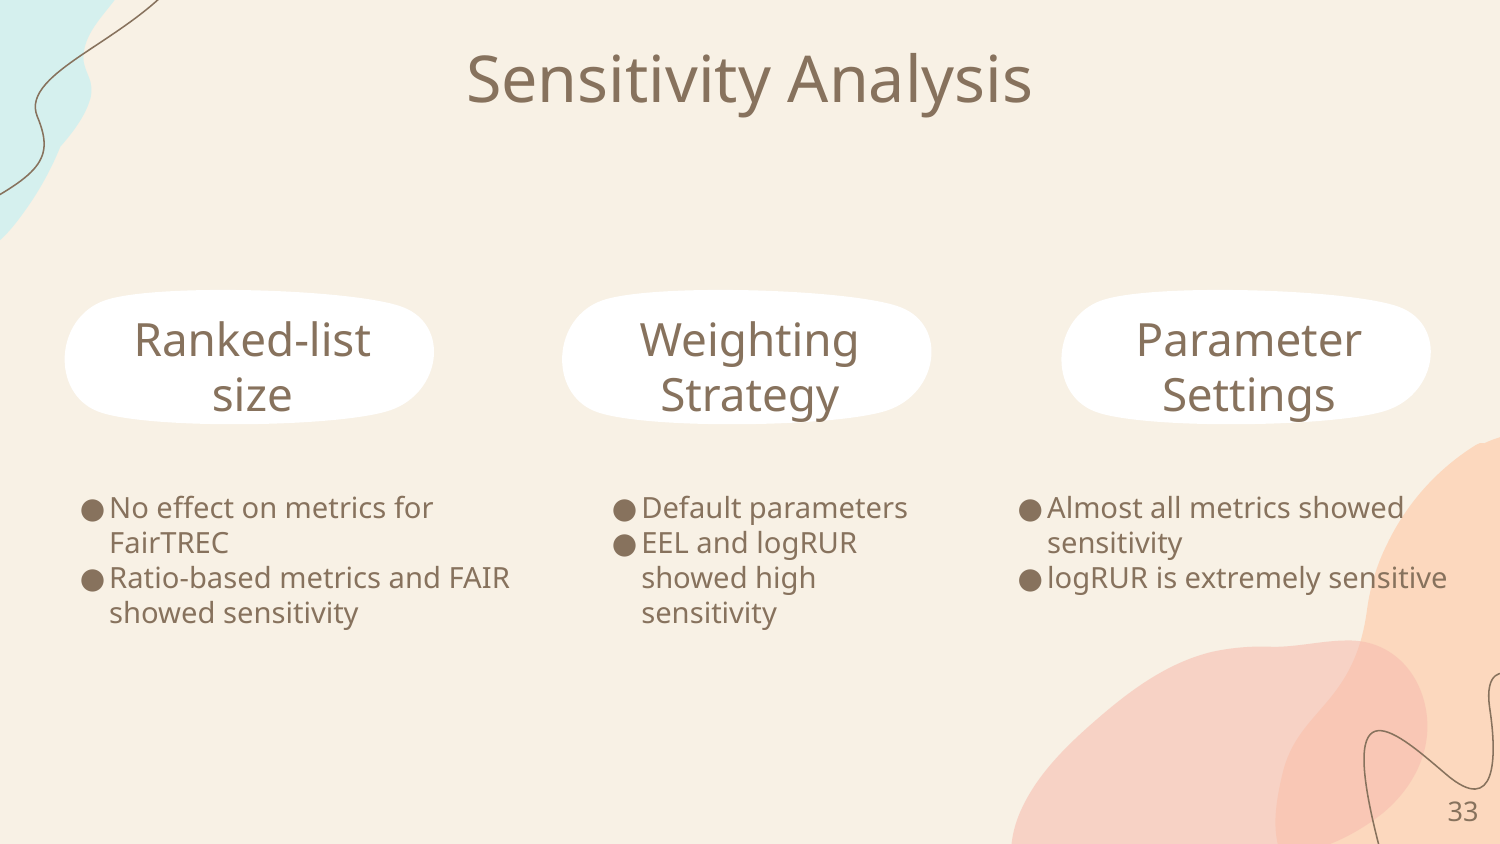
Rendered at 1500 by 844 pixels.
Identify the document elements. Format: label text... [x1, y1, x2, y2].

text_box [64, 302, 435, 425]
title Sensitivity Analysis [118, 22, 1382, 117]
text_box Ranked-list size [99, 295, 406, 382]
text_box Almost all metrics showed sensitivity logRUR is extremely sensitive [1002, 474, 1500, 609]
text_box Parameter Settings [1095, 295, 1403, 382]
text_box Default parameters EEL and logRUR showed high sensitivity [596, 474, 942, 609]
text_box No effect on metrics for FairTREC Ratio-based metrics and FAIR showed sensitivity [64, 474, 563, 685]
text_box [129, 289, 335, 295]
text_box [562, 303, 932, 425]
text_box [627, 289, 832, 295]
slide_number ‹#› [1403, 779, 1494, 844]
text_box [1061, 303, 1431, 425]
text_box [1126, 289, 1332, 295]
text_box Weighting Strategy [596, 295, 904, 382]
